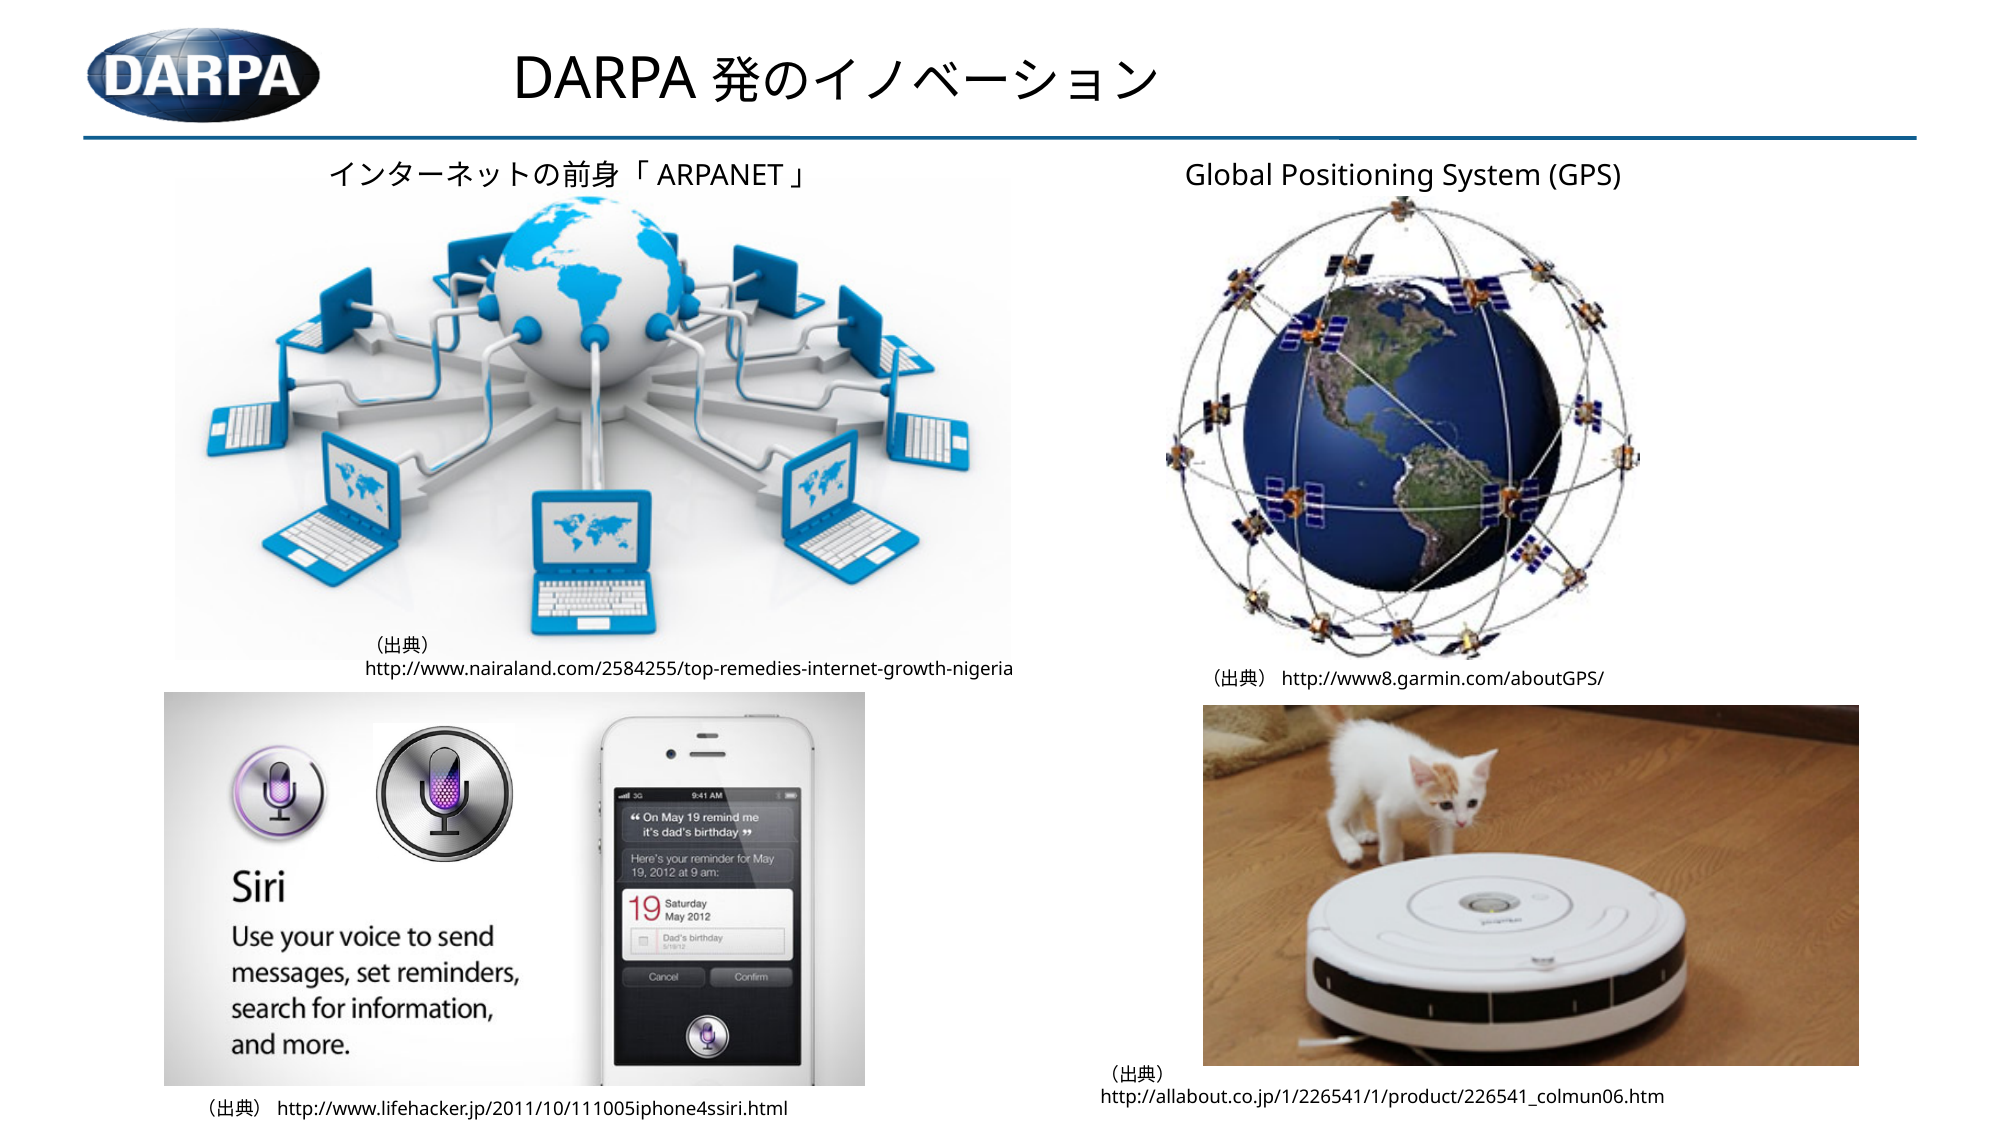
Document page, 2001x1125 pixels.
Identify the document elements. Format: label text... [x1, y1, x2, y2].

picture [84, 21, 322, 129]
text_box DARPA発のイノベーション [498, 25, 1674, 126]
text_box インターネットの前身「ARPANET」 [313, 149, 835, 178]
text_box （出典）http://www8.garmin.com/aboutGPS/ [1187, 660, 1620, 697]
text_box （出典）http://www.lifehacker.jp/2011/10/111005iphone4ssiri.html [182, 1088, 868, 1125]
text_box （出典） http://www.nairaland.com/2584255/top-remedies-internet-growth-nigeria [350, 626, 1101, 687]
picture [164, 692, 865, 1086]
picture [175, 178, 1011, 660]
text_box （出典） http://allabout.co.jp/1/226541/1/product/226541_colmun06.htm [1085, 1055, 1741, 1115]
picture [1166, 196, 1640, 660]
picture [1203, 705, 1859, 1066]
text_box Global Positioning System (GPS) [1169, 149, 1637, 196]
